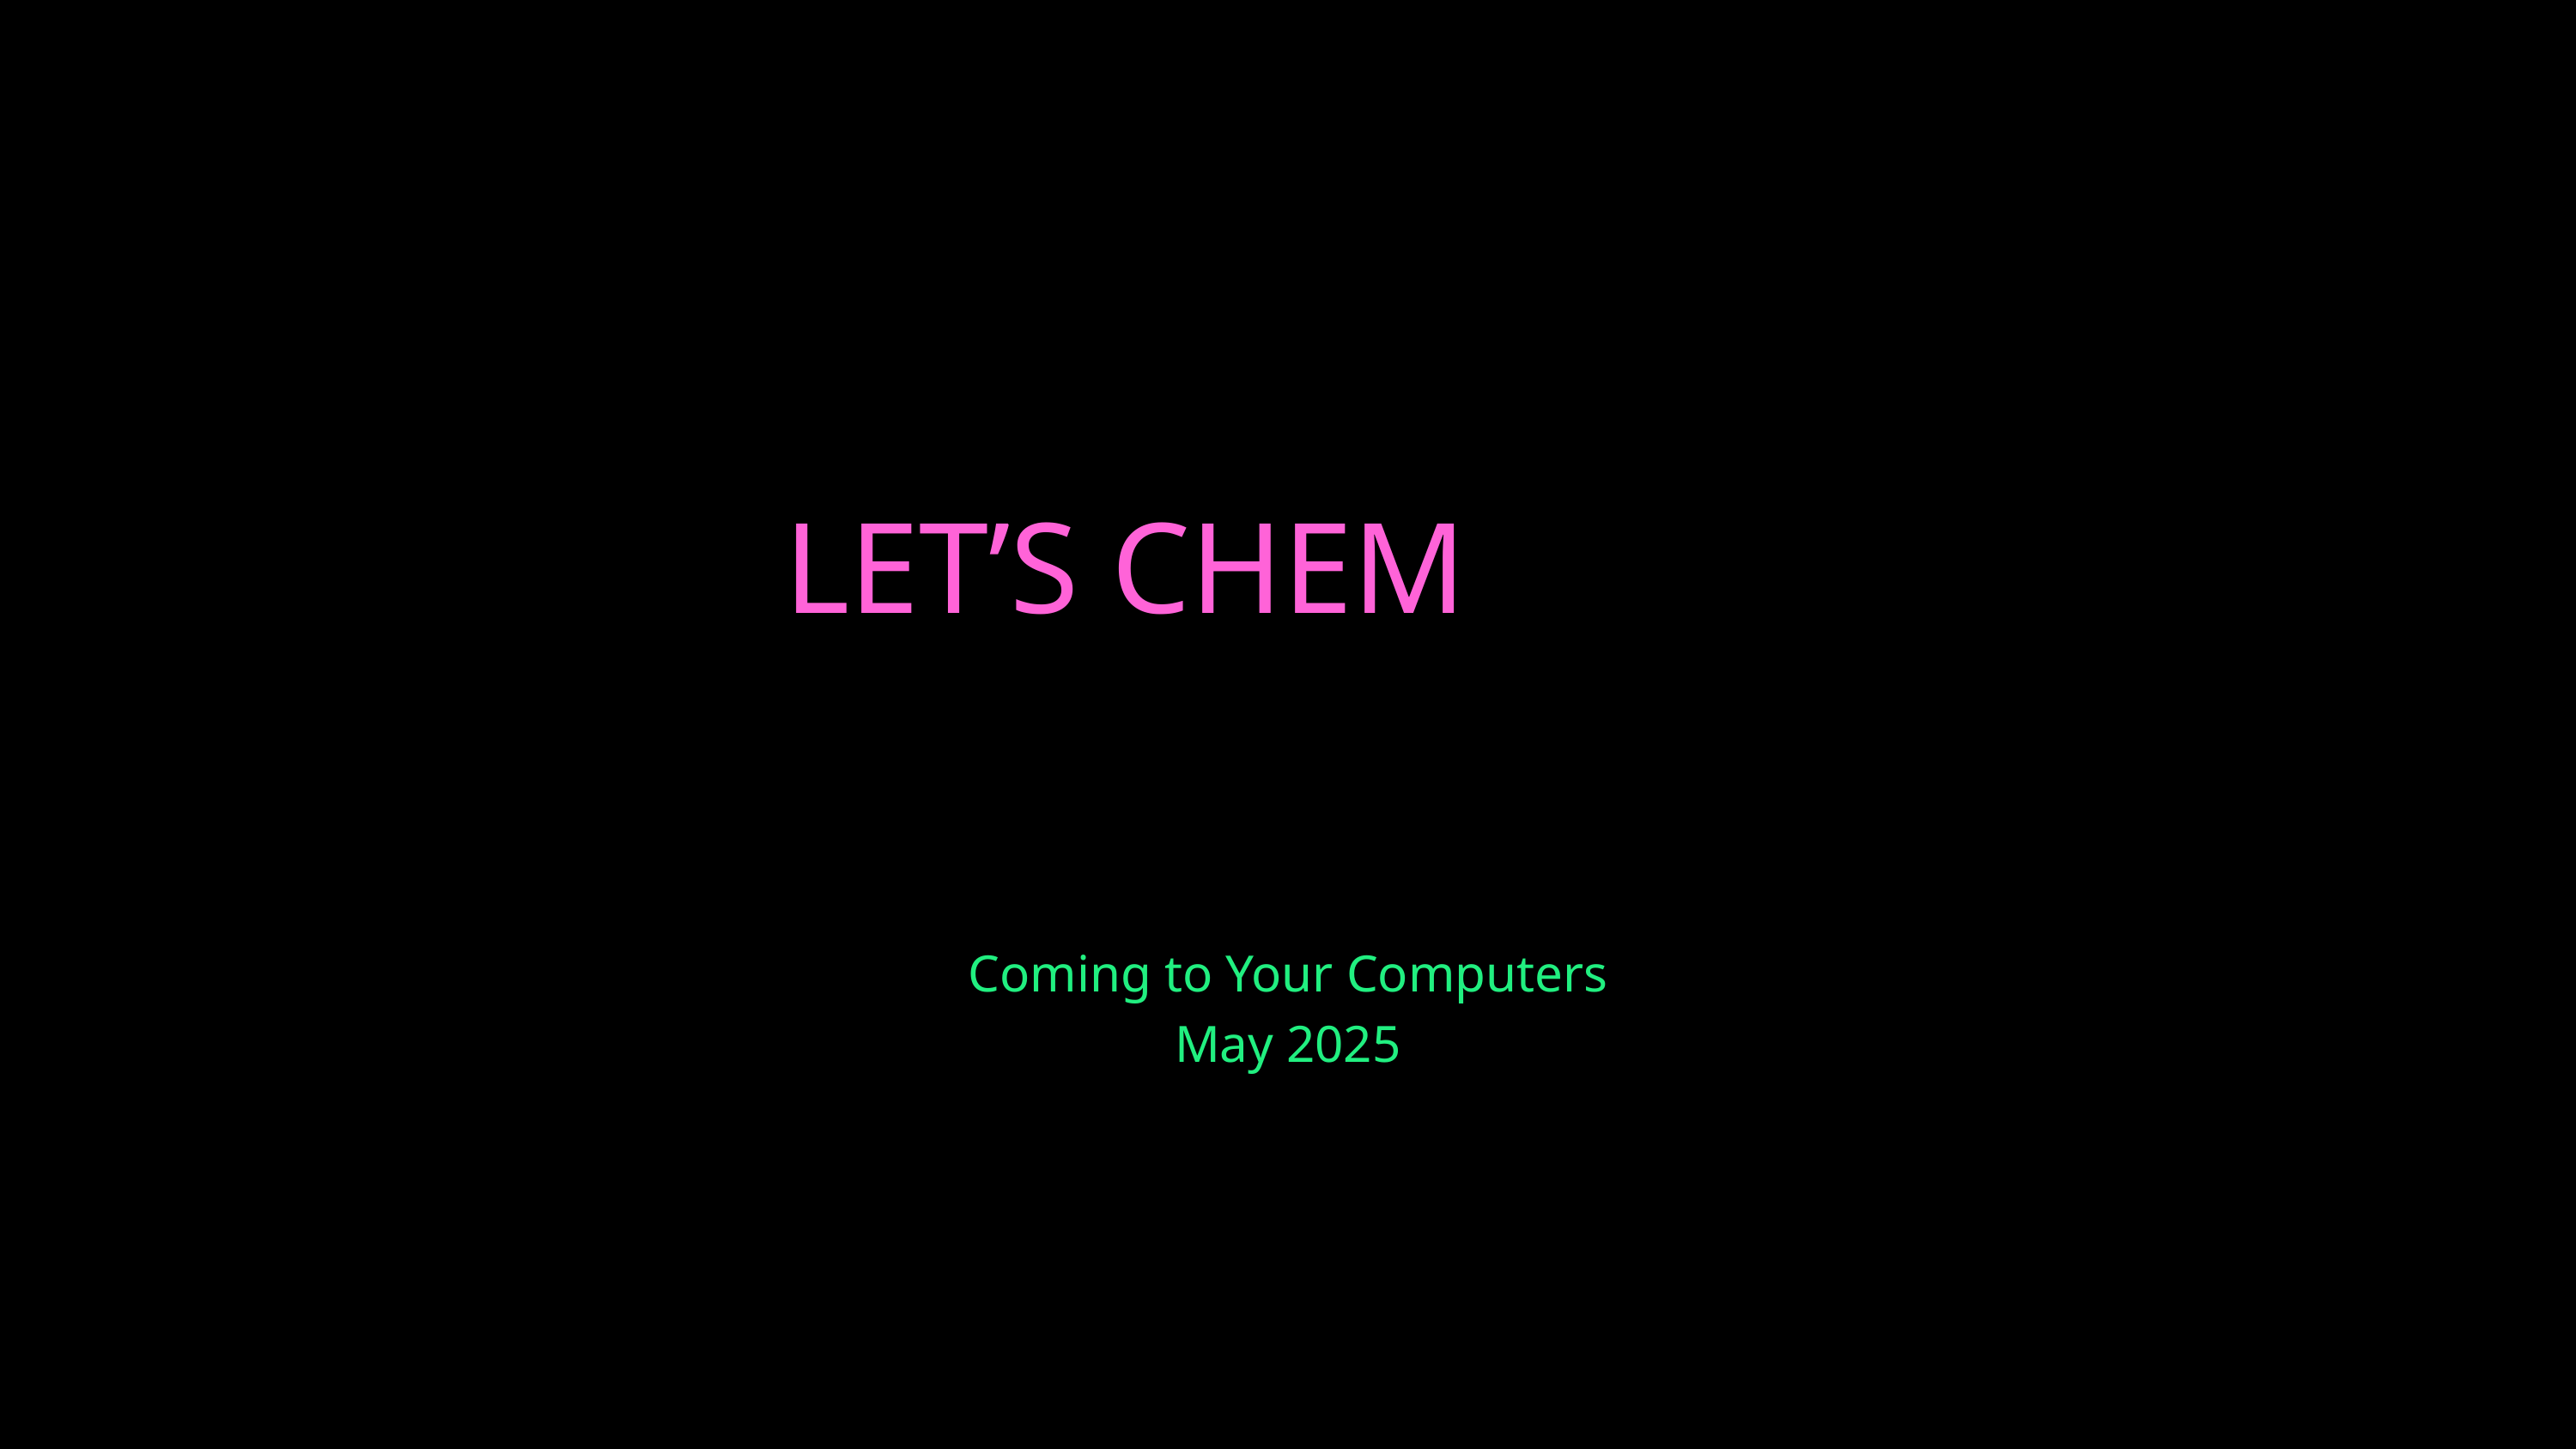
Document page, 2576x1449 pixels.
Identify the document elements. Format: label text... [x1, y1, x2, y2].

text_box LET’S CHEM [784, 498, 1795, 640]
text_box Coming to Your Computers May 2025 [782, 931, 1793, 1072]
